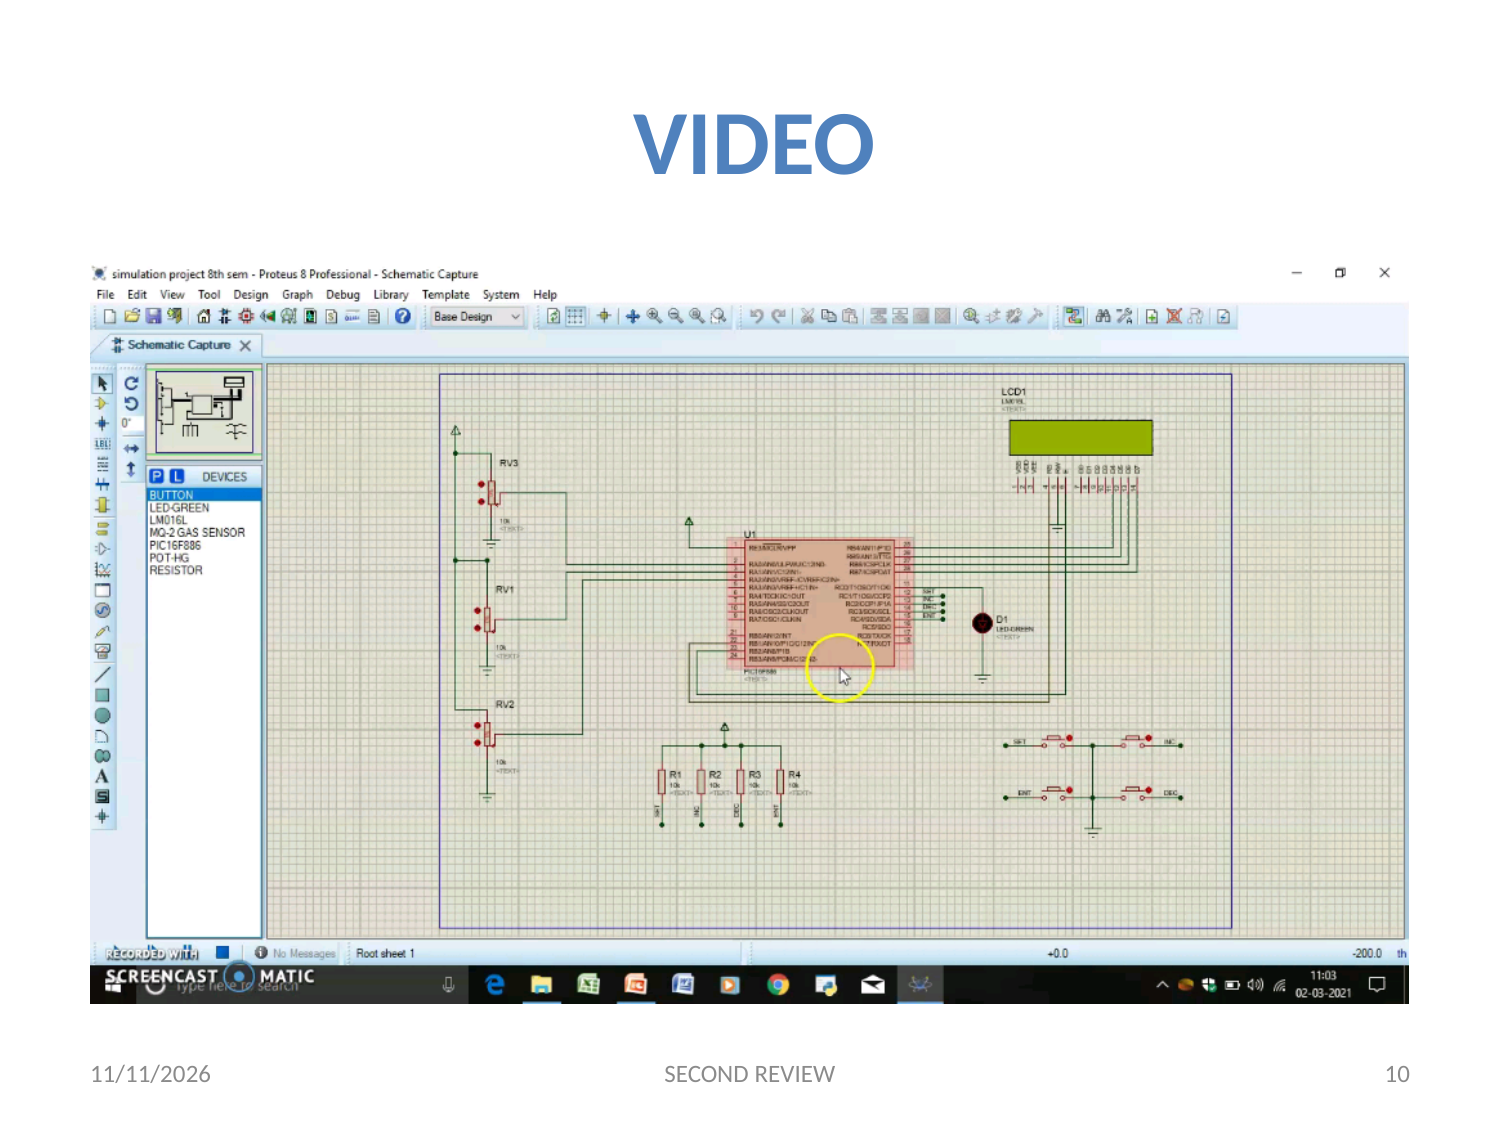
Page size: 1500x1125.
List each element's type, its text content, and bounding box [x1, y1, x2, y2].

title VIDEO [90, 85, 1441, 191]
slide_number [75, 1042, 425, 1103]
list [89, 262, 1411, 1006]
slide_number 10 [1074, 1042, 1425, 1103]
footer SECOND REVIEW [512, 1042, 988, 1103]
